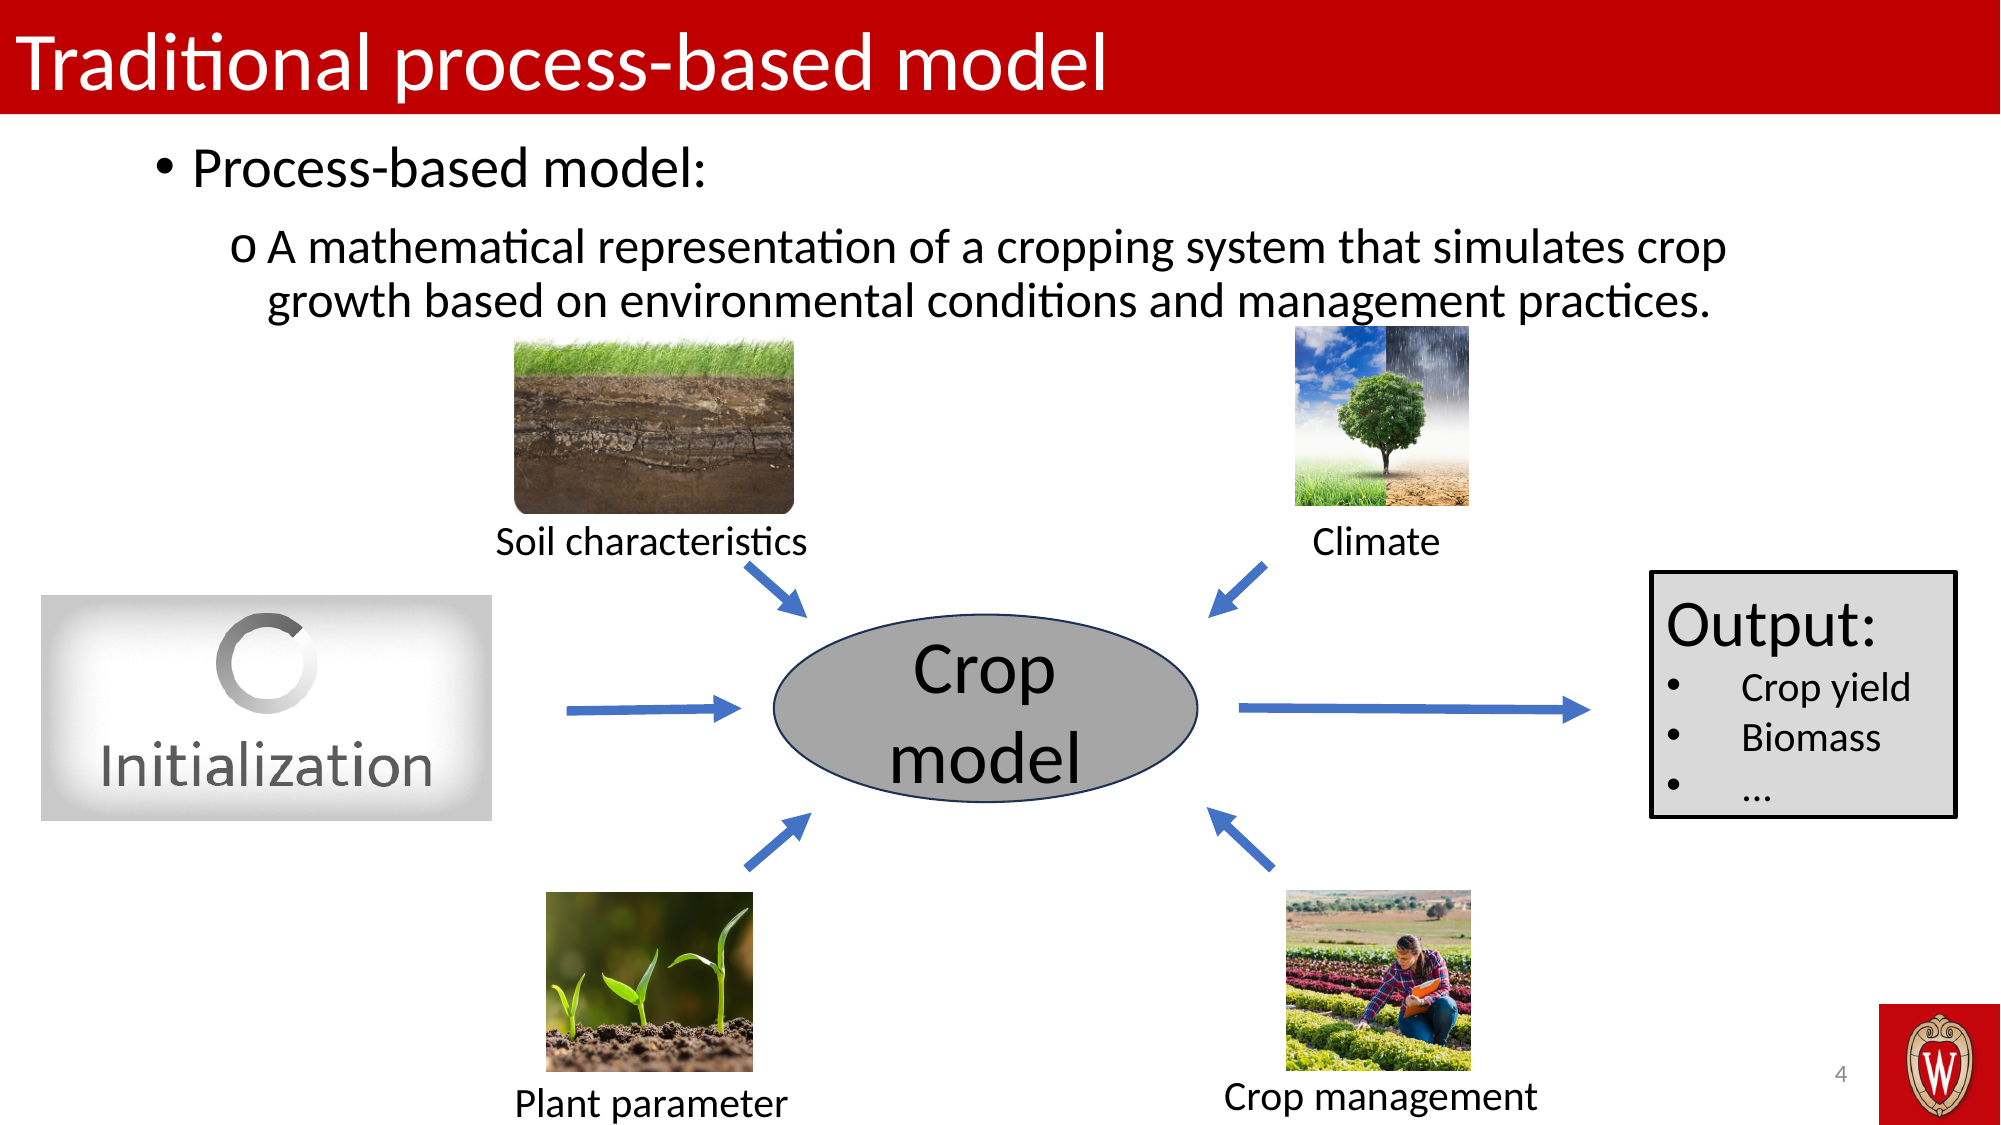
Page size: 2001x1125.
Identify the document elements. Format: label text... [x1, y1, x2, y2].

text_box Traditional process-based model [0, 0, 2000, 115]
text_box Climate [1289, 505, 1474, 571]
picture [41, 595, 492, 821]
picture [1879, 1004, 2000, 1125]
text_box Output: Crop yield Biomass ... [1651, 572, 1956, 817]
picture [1286, 890, 1471, 1071]
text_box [1208, 564, 1265, 618]
text_box Crop management [1195, 1060, 1568, 1125]
text_box Plant parameter [466, 1068, 838, 1125]
slide_number 4 [1568, 1064, 1863, 1103]
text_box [1206, 807, 1273, 870]
list Process-based model: A mathematical representation of a cropping system that simulates crop growth based on environmental conditions and management practices. [139, 129, 1863, 1064]
picture [510, 334, 794, 514]
text_box Crop model [772, 613, 1199, 804]
picture [545, 892, 753, 1072]
picture [1295, 326, 1469, 507]
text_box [746, 564, 808, 618]
text_box Soil characteristics [466, 505, 838, 571]
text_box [746, 812, 812, 869]
